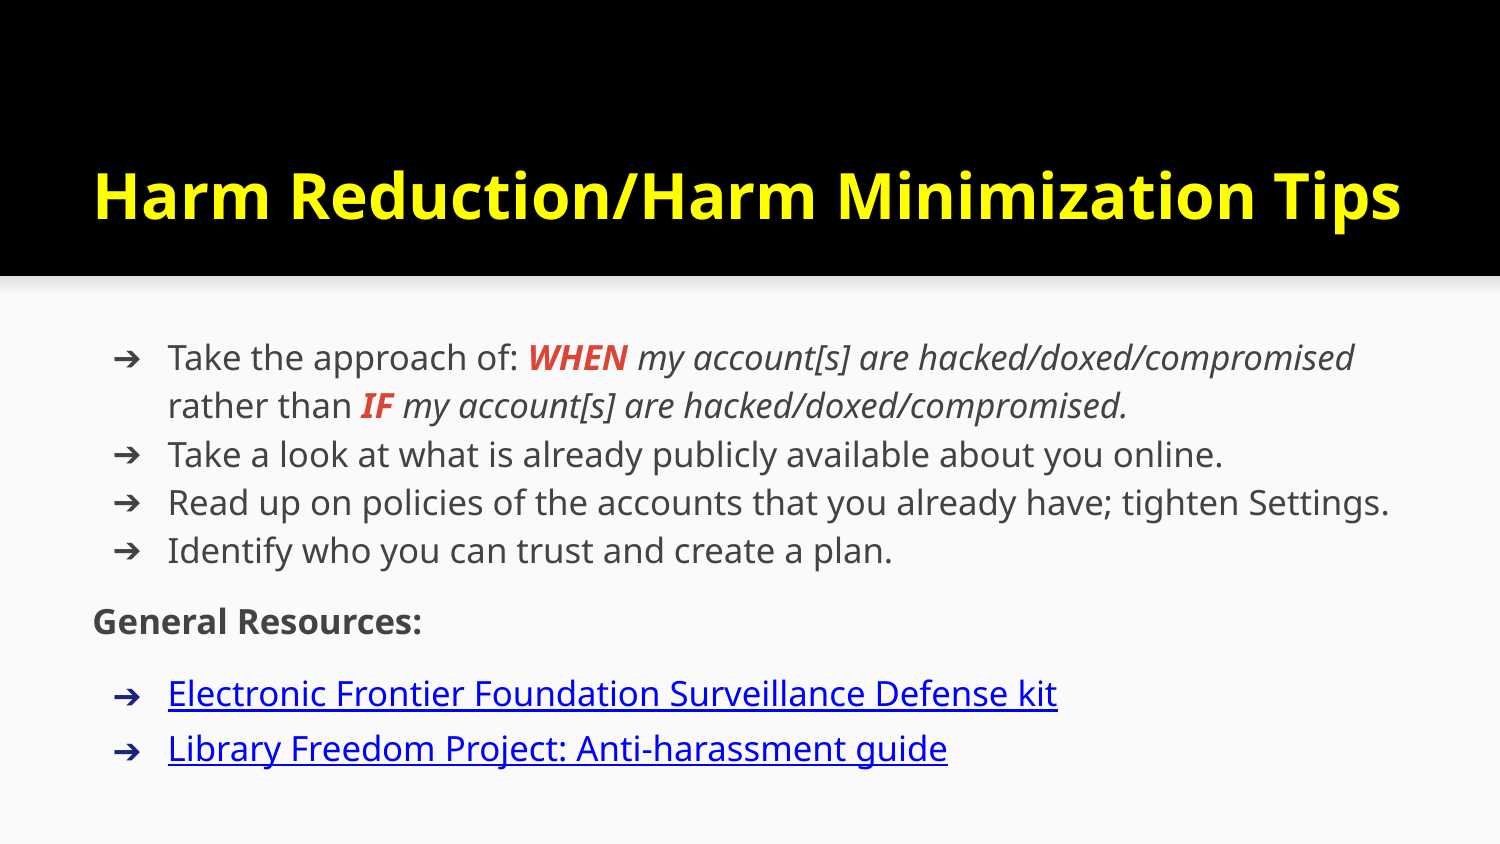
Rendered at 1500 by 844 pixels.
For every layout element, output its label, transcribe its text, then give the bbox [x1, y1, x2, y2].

list Take the approach of: WHEN my account[s] are hacked/doxed/compromised rather than IF my account[s] are hacked/doxed/compromised. Take a look at what is already publicly available about you online. Read up on policies of the accounts that you already have; tighten Settings. Identify who you can trust and create a plan. General Resources: Electronic Frontier Foundation Surveillance Defense kit Library Freedom Project: Anti-harassment guide [77, 314, 1427, 828]
title Harm Reduction/Harm Minimization Tips [77, 121, 1427, 248]
